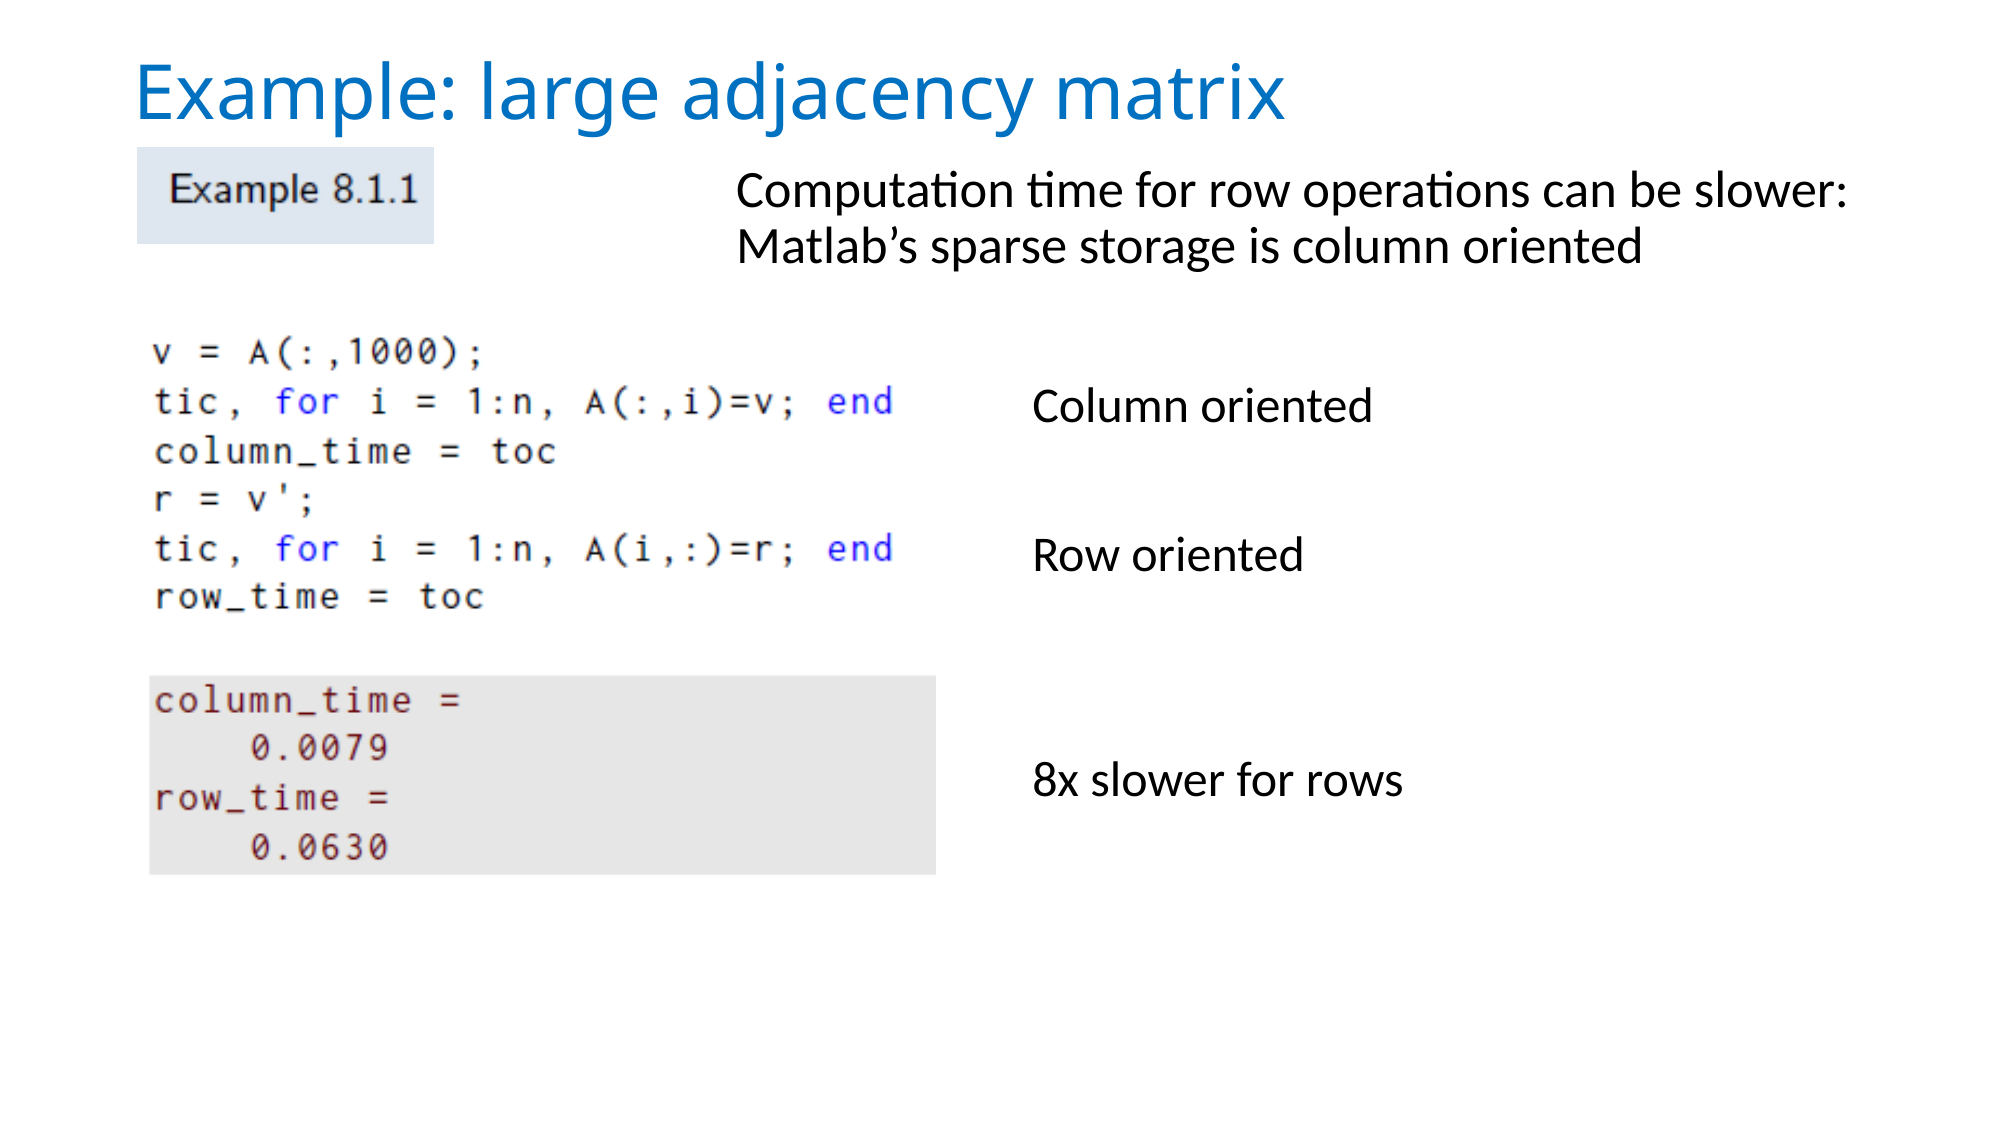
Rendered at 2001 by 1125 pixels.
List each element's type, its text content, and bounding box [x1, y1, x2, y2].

picture [137, 319, 936, 884]
text_box Column oriented Row oriented 8x slower for rows [1017, 371, 1639, 884]
picture [137, 147, 434, 244]
title Example: large adjacency matrix [118, 37, 1358, 152]
list Computation time for row operations can be slower: Matlab’s sparse storage is column oriented [721, 154, 1886, 324]
